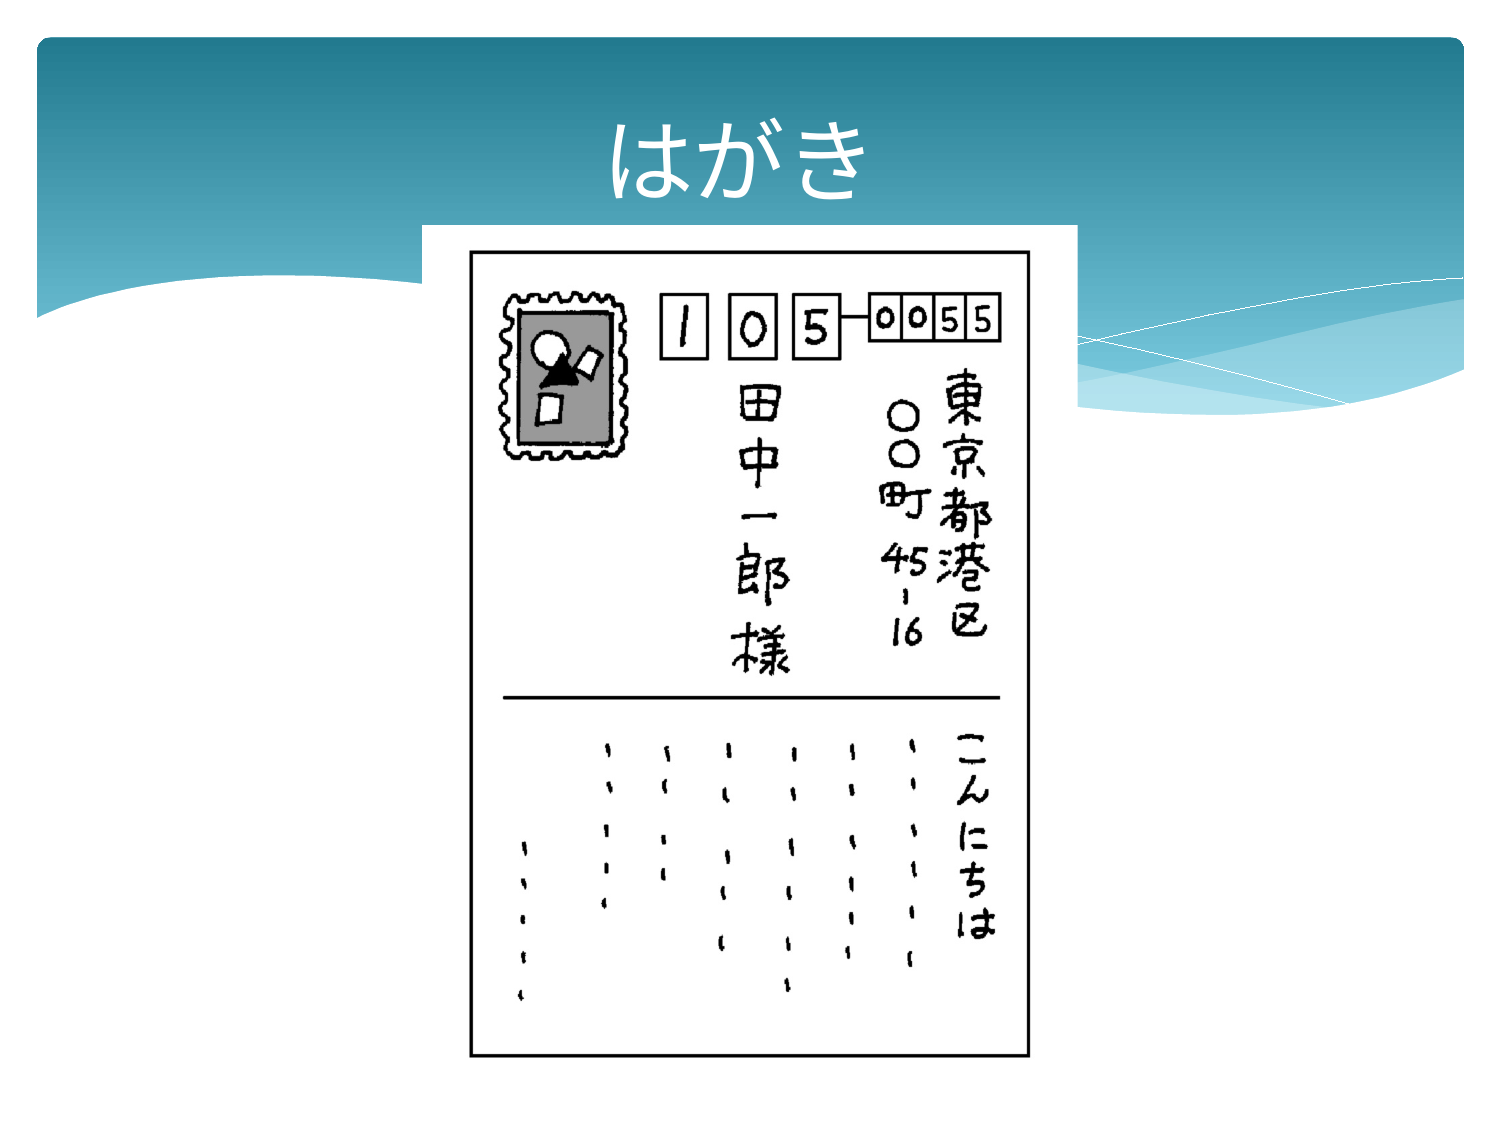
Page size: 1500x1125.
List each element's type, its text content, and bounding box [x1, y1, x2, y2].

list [421, 224, 1078, 1089]
title はがき [75, 55, 1425, 261]
